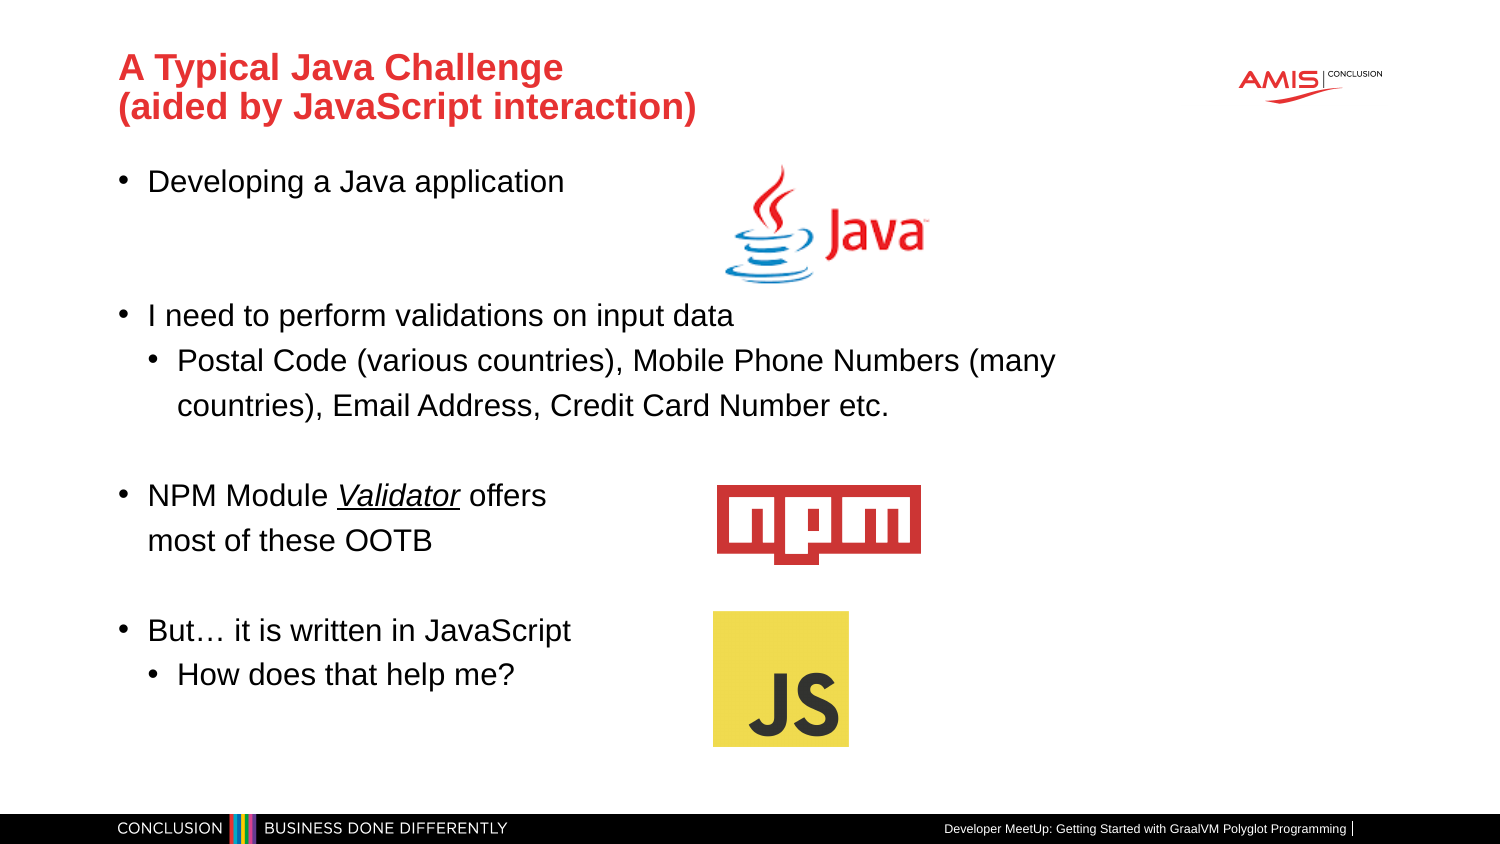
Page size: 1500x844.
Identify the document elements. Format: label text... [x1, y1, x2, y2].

picture [713, 611, 849, 747]
picture [239, 814, 1500, 844]
footer Developer MeetUp: Getting Started with GraalVM Polyglot Programming [814, 820, 1347, 839]
picture [1205, 59, 1388, 106]
picture [717, 162, 937, 285]
picture [0, 814, 236, 844]
list Developing a Java application I need to perform validations on input data Postal Code (various countries), Mobile Phone Numbers (many countries), Email Address, Credit Card Number etc. NPM Module Validator offers most of these OOTB But… it is written in JavaScript How does that help me? [118, 153, 1205, 774]
title A Typical Java Challenge (aided by JavaScript interaction) [118, 47, 1205, 130]
picture [717, 485, 921, 565]
